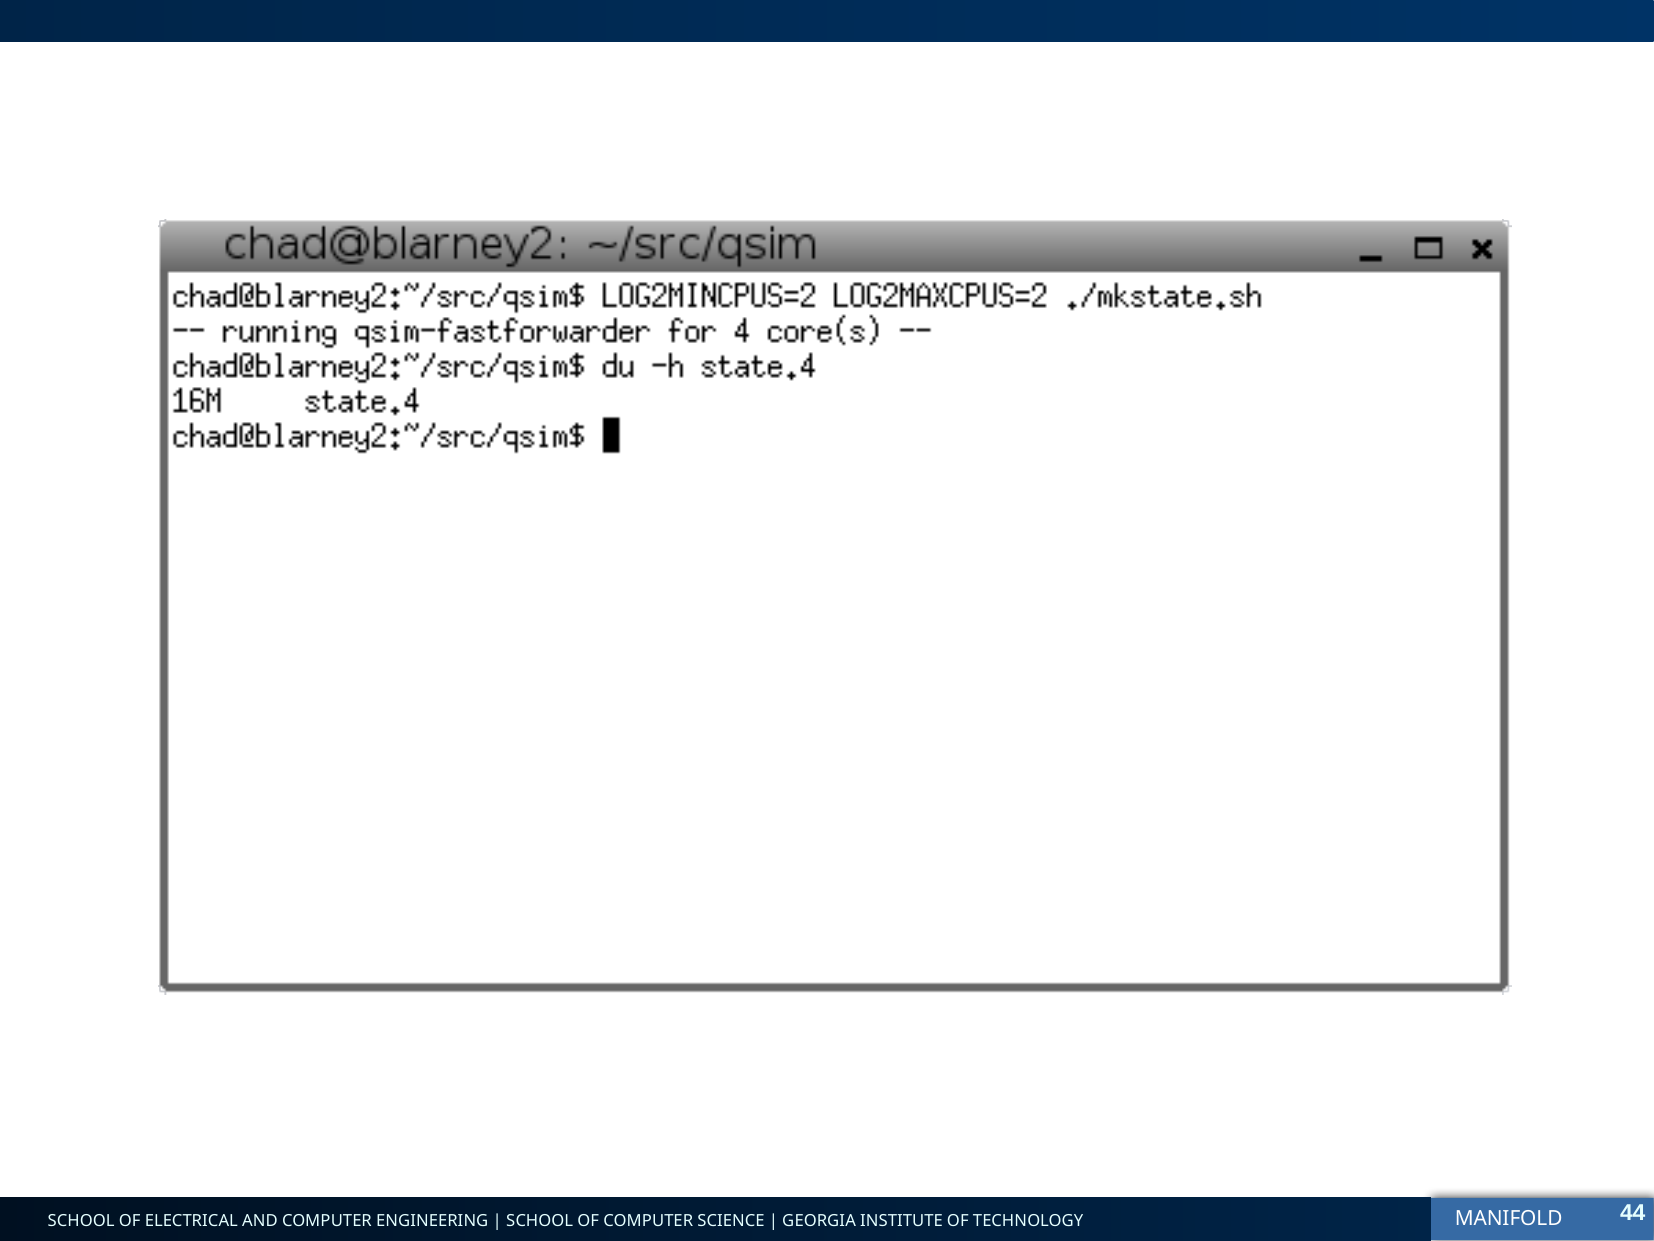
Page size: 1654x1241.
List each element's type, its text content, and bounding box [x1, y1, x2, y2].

slide_number 44 [1580, 1191, 1646, 1231]
picture [158, 219, 1512, 996]
